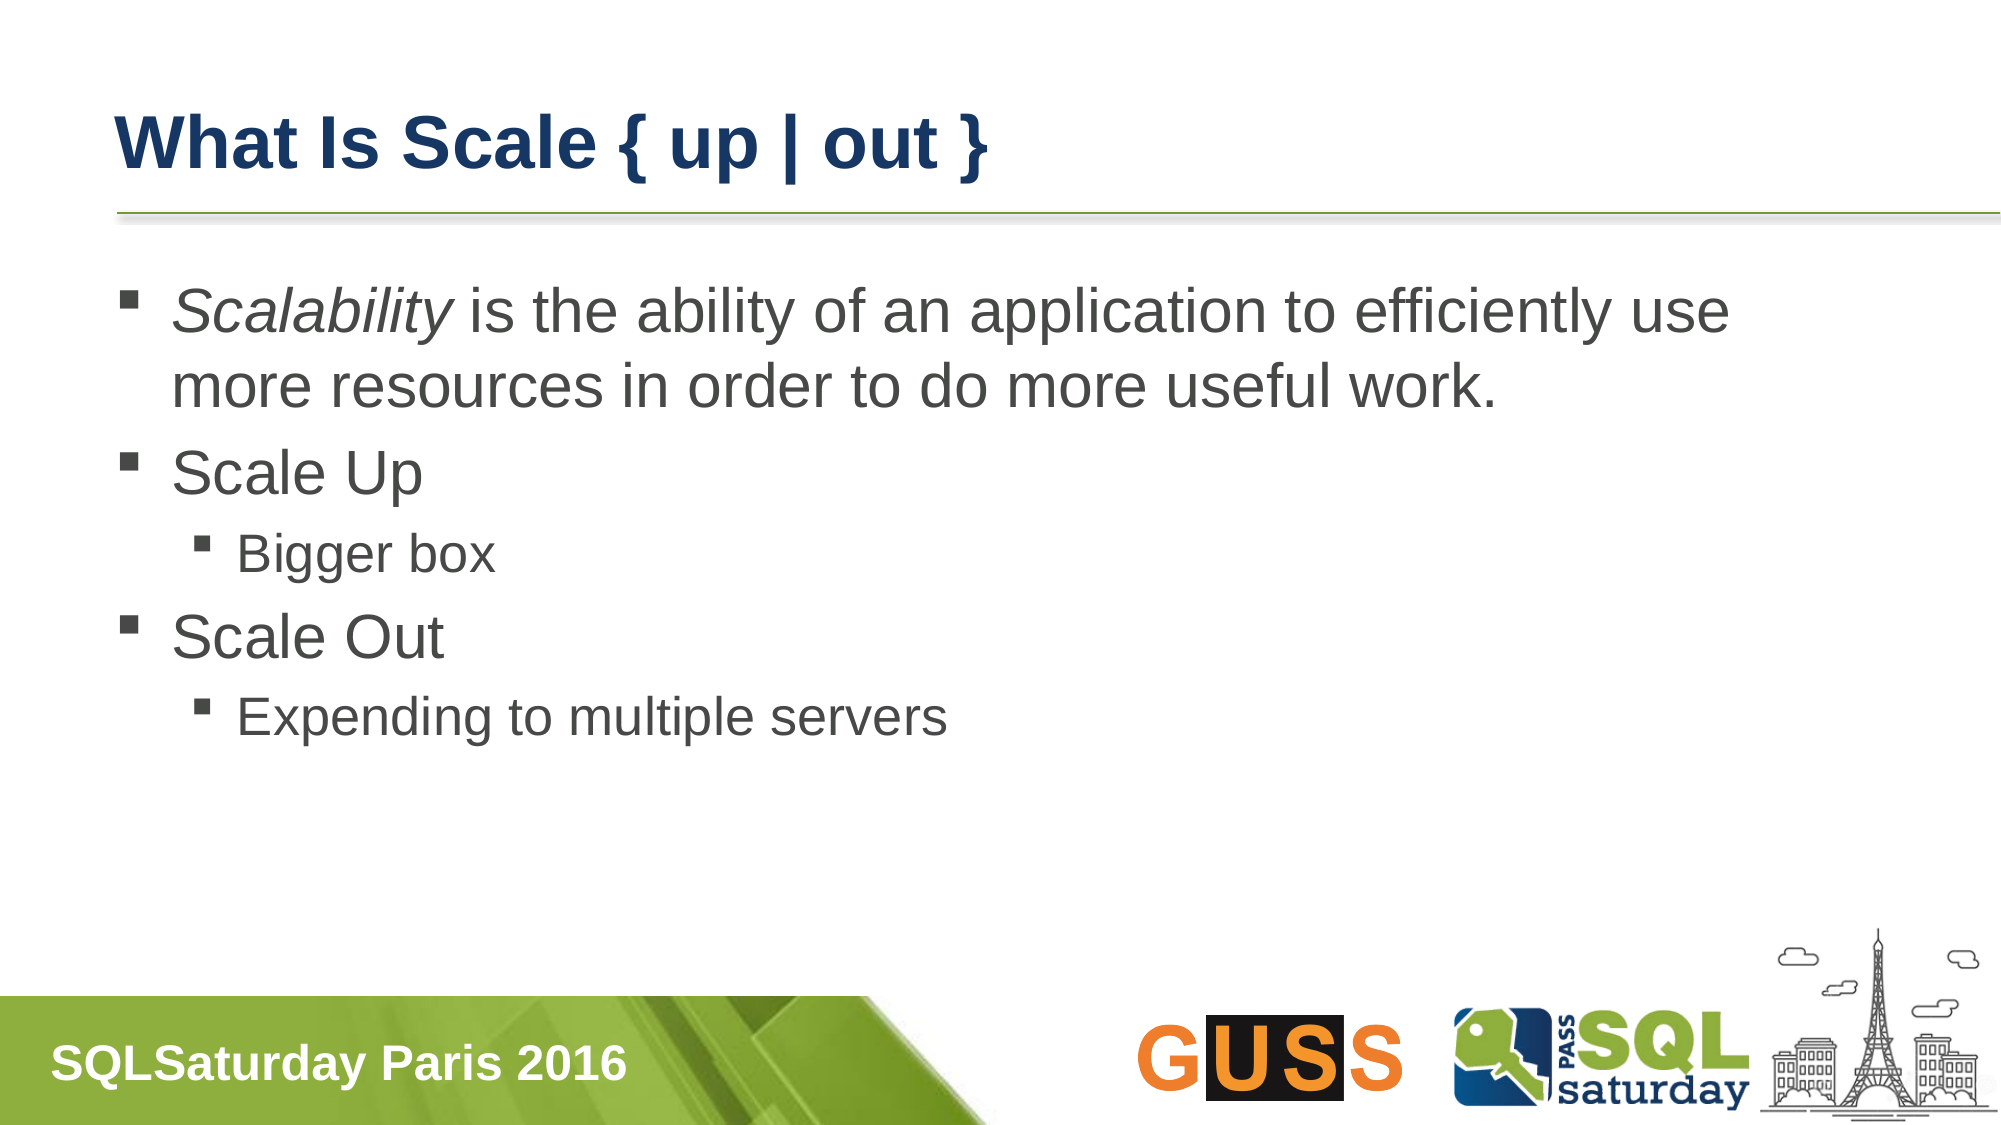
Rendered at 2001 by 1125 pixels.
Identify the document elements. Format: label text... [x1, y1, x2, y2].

title What Is Scale { up | out } [99, 45, 1900, 233]
picture [0, 996, 1402, 1125]
list Scalability is the ability of an application to efficiently use more resources in order to do more useful work. Scale Up Bigger box Scale Out Expending to multiple servers [99, 262, 1900, 1005]
picture [1444, 923, 2000, 1125]
